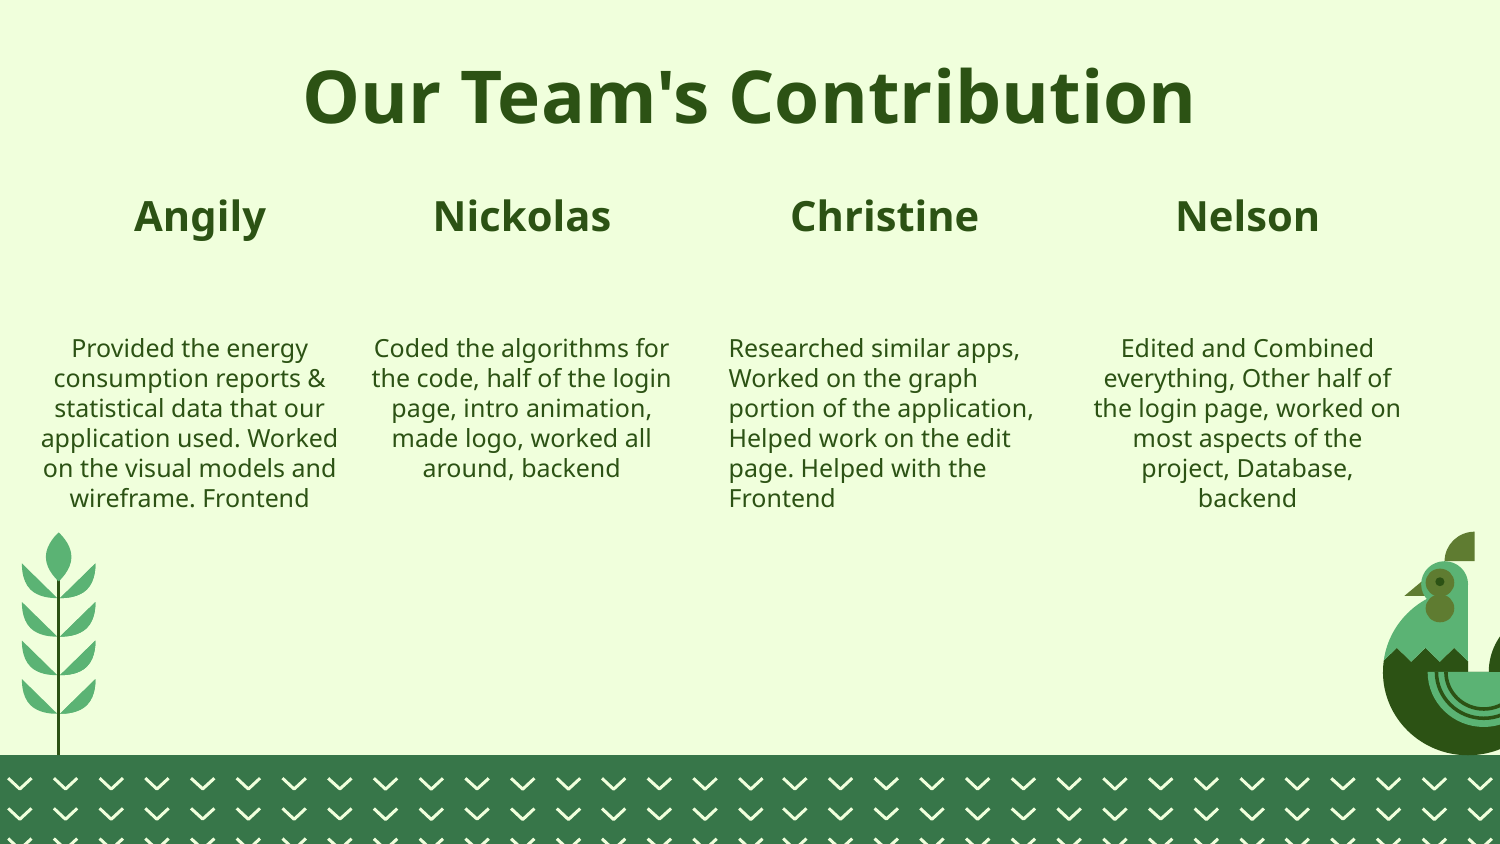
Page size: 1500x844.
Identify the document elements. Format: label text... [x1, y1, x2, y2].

subtitle Edited and Combined everything, Other half of the login page, worked on most aspects of the project, Database, backend [1076, 317, 1419, 426]
title Angily [29, 174, 350, 255]
title Nickolas [350, 174, 694, 255]
title Christine [713, 174, 1057, 255]
title Our Team's Contribution [118, 35, 1382, 130]
subtitle Researched similar apps, Worked on the graph portion of the application, Helped work on the edit page. Helped with the Frontend [713, 317, 1057, 547]
subtitle Provided the energy consumption reports & statistical data that our application used. Worked on the visual models and wireframe. Frontend [18, 317, 362, 547]
subtitle Coded the algorithms for the code, half of the login page, intro animation, made logo, worked all around, backend [350, 317, 694, 525]
title Nelson [1076, 174, 1419, 255]
